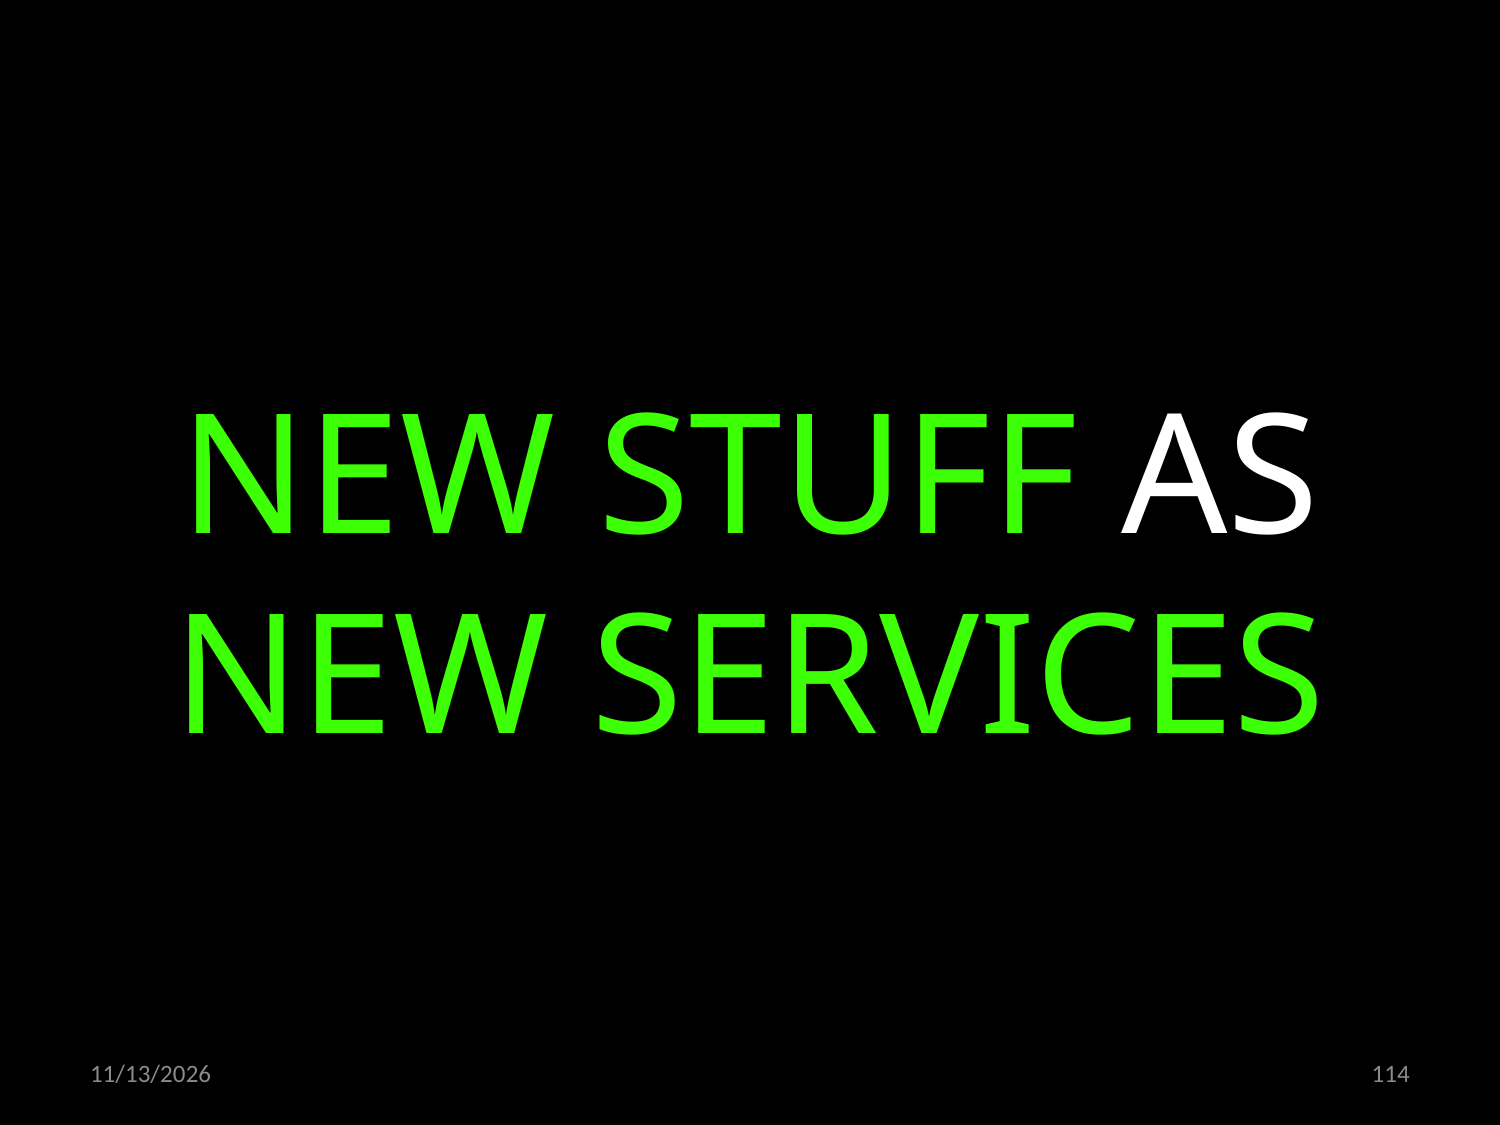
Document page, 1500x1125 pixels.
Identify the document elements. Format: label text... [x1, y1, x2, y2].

text_box NEW STUFF AS NEW SERVICES [0, 359, 1500, 461]
slide_number 114 [1074, 1042, 1425, 1103]
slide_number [75, 1042, 425, 1103]
